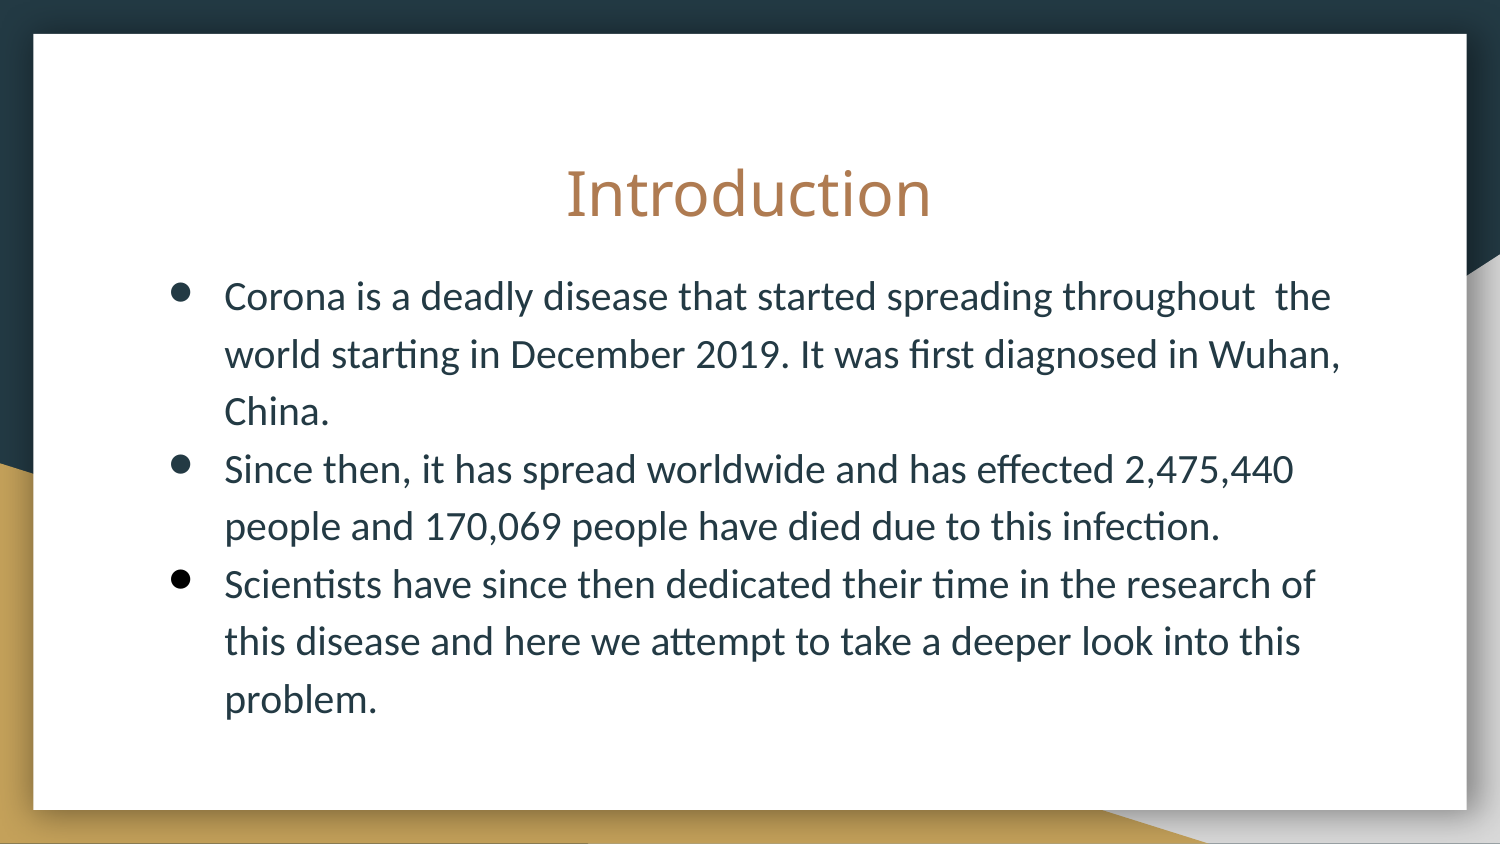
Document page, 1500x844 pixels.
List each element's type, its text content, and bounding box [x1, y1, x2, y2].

list Corona is a deadly disease that started spreading throughout the world starting in December 2019. It was first diagnosed in Wuhan, China. Since then, it has spread worldwide and has effected 2,475,440 people and 170,069 people have died due to this infection. Scientists have since then dedicated their time in the research of this disease and here we attempt to take a deeper look into this problem. [134, 246, 1366, 729]
title Introduction [134, 138, 1366, 246]
